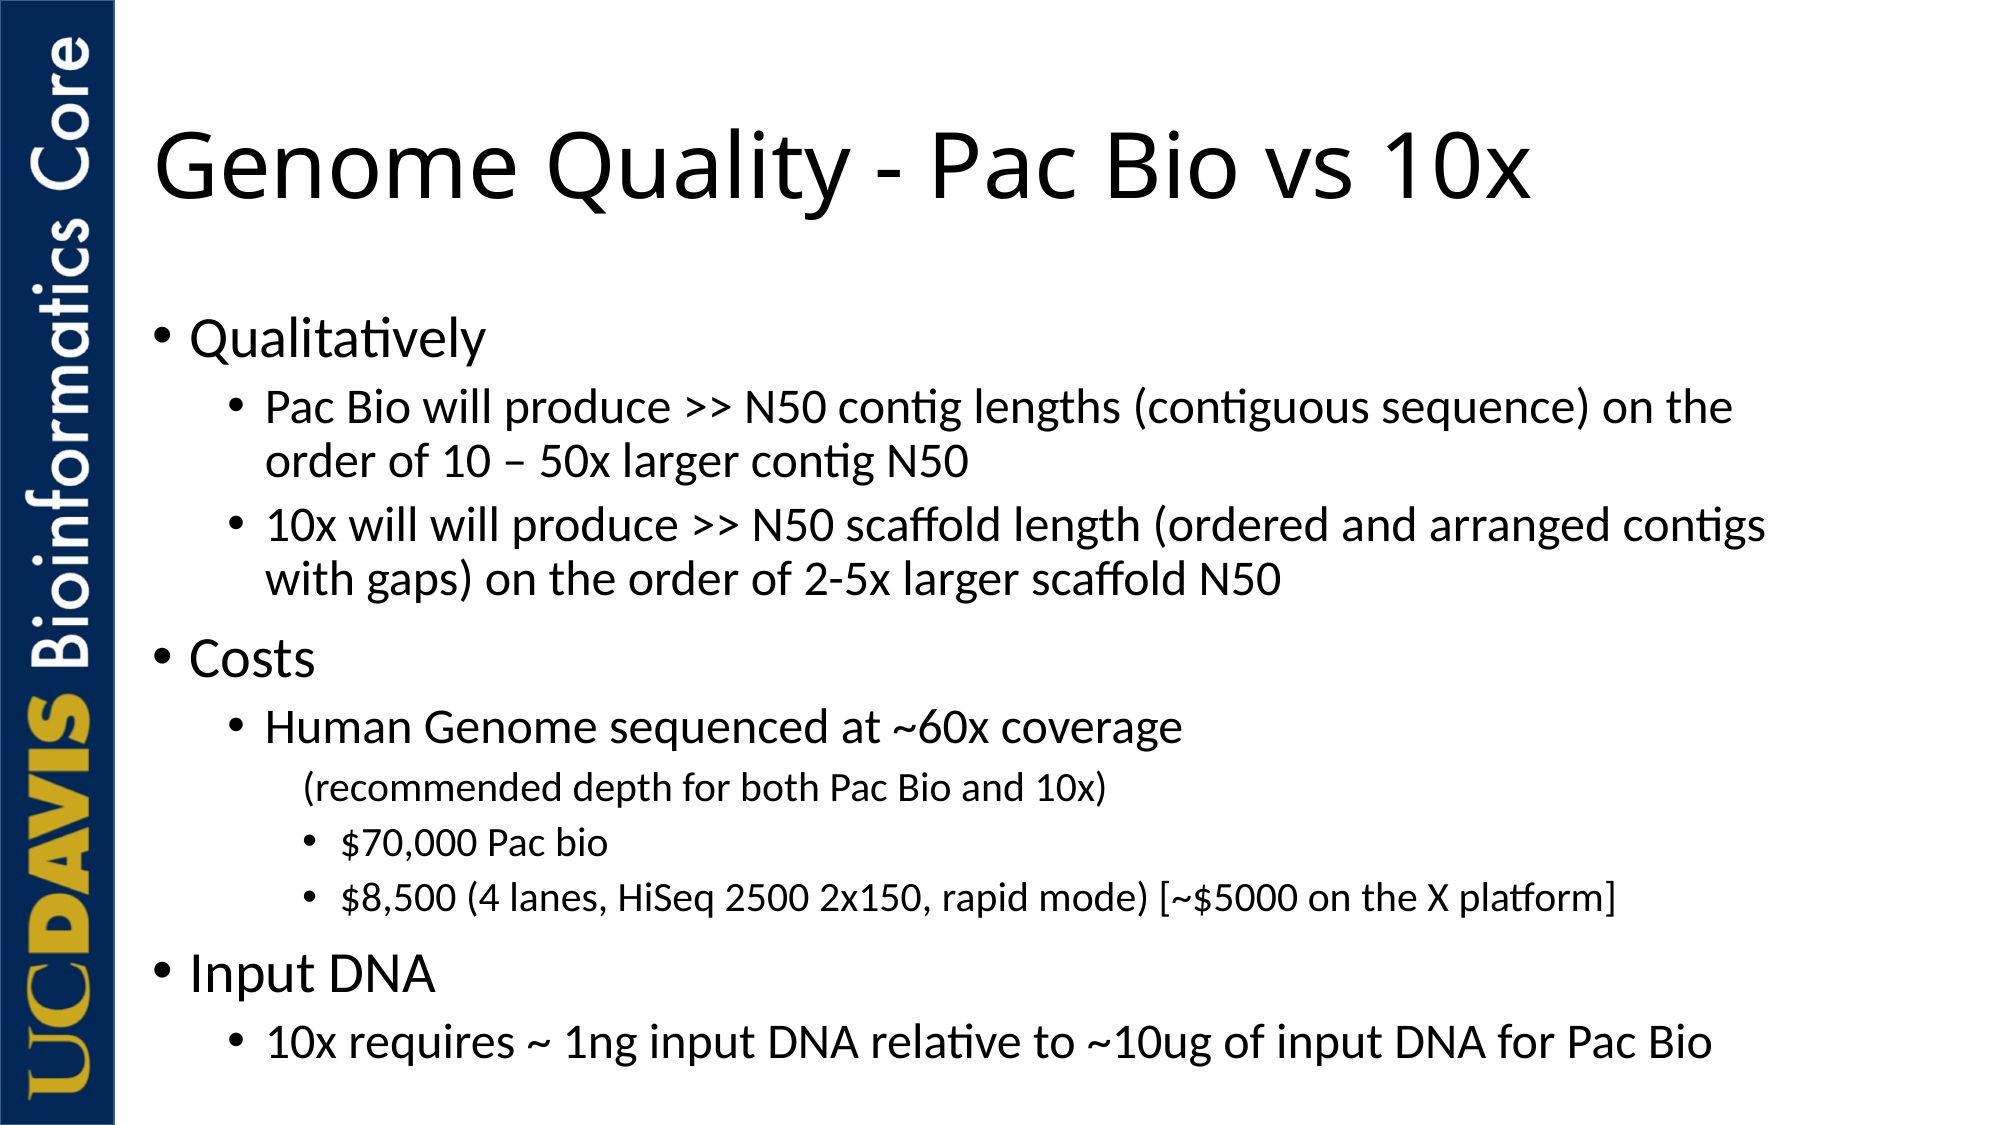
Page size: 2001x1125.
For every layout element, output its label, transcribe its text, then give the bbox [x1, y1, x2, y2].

title Genome Quality - Pac Bio vs 10x [137, 59, 1863, 278]
picture [8, 0, 112, 1121]
list Qualitatively Pac Bio will produce >> N50 contig lengths (contiguous sequence) on the order of 10 – 50x larger contig N50 10x will will produce >> N50 scaffold length (ordered and arranged contigs with gaps) on the order of 2-5x larger scaffold N50 Costs Human Genome sequenced at ~60x coverage (recommended depth for both Pac Bio and 10x) $70,000 Pac bio $8,500 (4 lanes, HiSeq 2500 2x150, rapid mode) [~$5000 on the X platform] Input DNA 10x requires ~ 1ng input DNA relative to ~10ug of input DNA for Pac Bio [137, 299, 1863, 1125]
